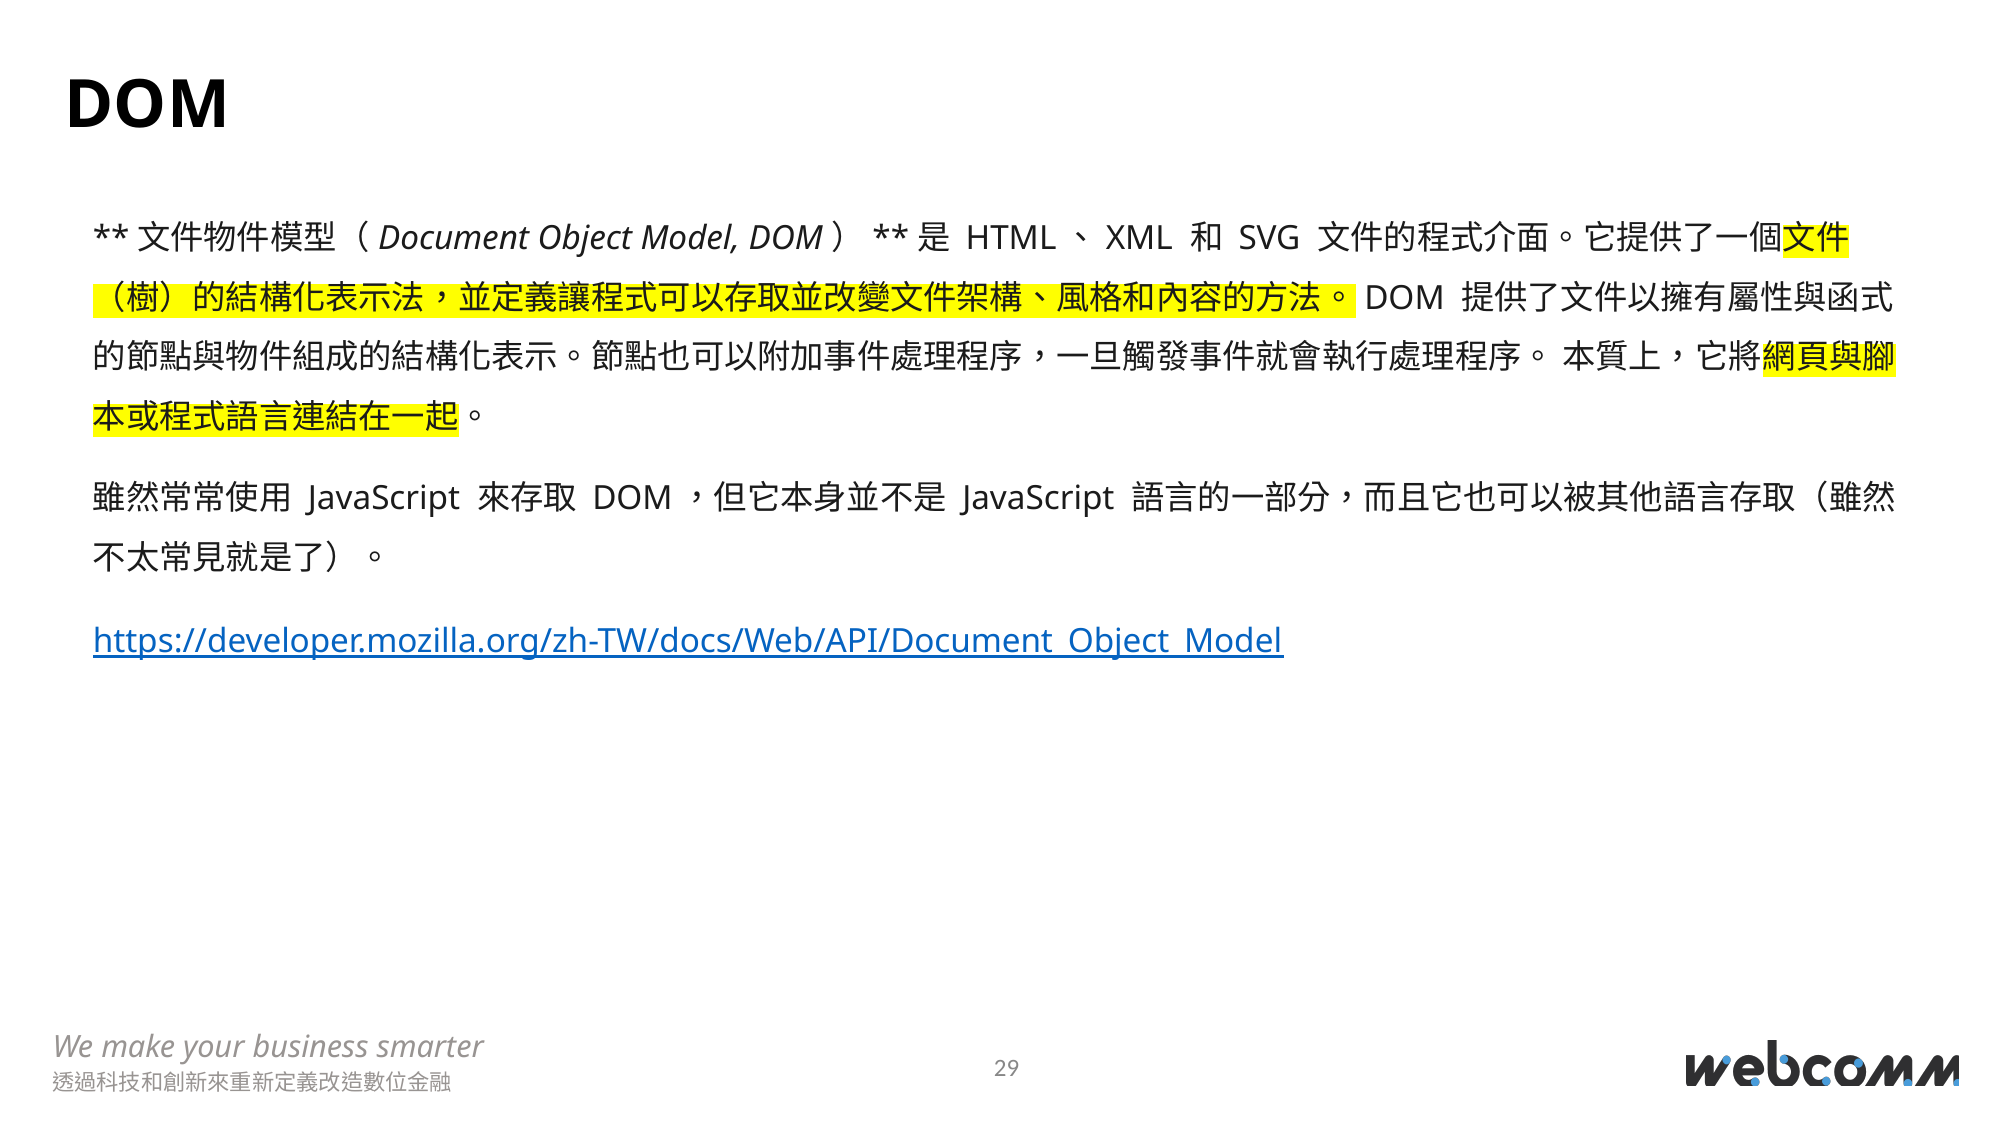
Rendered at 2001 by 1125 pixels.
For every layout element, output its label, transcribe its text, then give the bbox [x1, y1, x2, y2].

picture [1686, 1040, 1959, 1086]
text_box **文件物件模型（Document Object Model, DOM）**是 HTML、XML 和 SVG 文件的程式介面。它提供了一個文件（樹）的結構化表示法，並定義讓程式可以存取並改變文件架構、風格和內容的方法。DOM 提供了文件以擁有屬性與函式的節點與物件組成的結構化表示。節點也可以附加事件處理程序，一旦觸發事件就會執行處理程序。 本質上，它將網頁與腳本或程式語言連結在一起。 雖然常常使用 JavaScript 來存取 DOM，但它本身並不是 JavaScript 語言的一部分，而且它也可以被其他語言存取（雖然不太常見就是了）。 https://developer.mozilla.org/zh-TW/docs/Web/API/Document_Object_Model [69, 188, 1934, 937]
text_box DOM [49, 50, 1954, 162]
